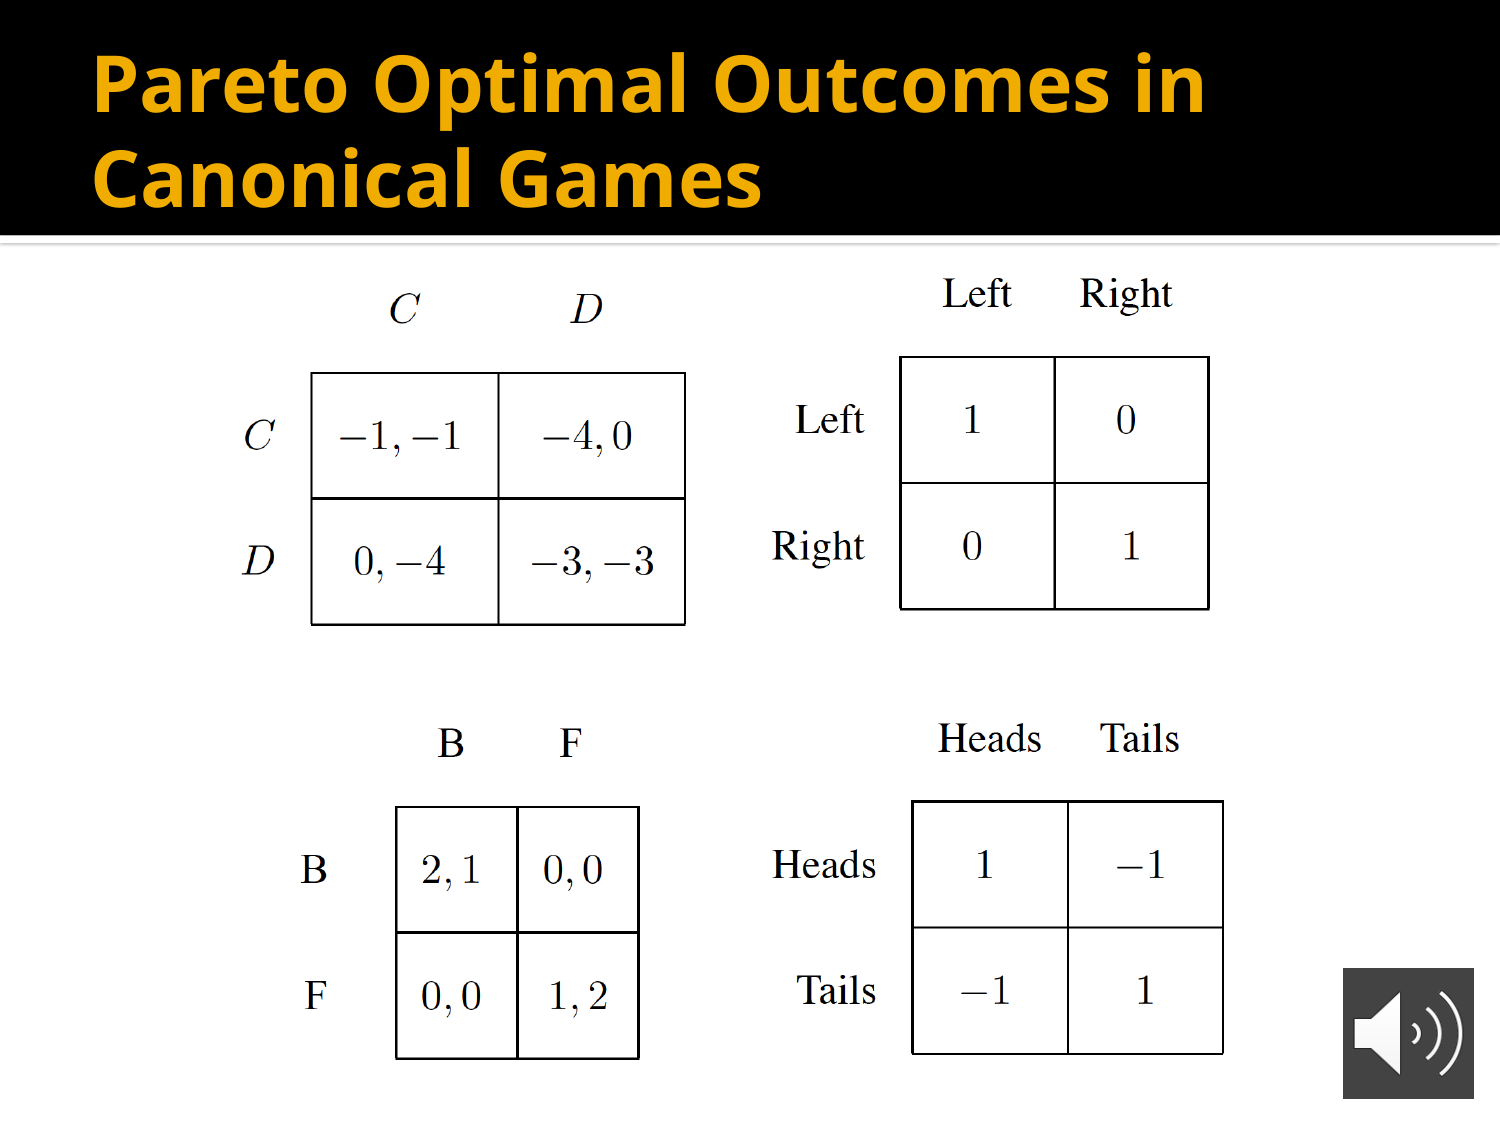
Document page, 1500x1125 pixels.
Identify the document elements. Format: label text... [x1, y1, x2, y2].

title Pareto Optimal Outcomes in Canonical Games [75, 25, 1425, 231]
picture [171, 250, 1329, 1100]
picture [1341, 966, 1475, 1100]
